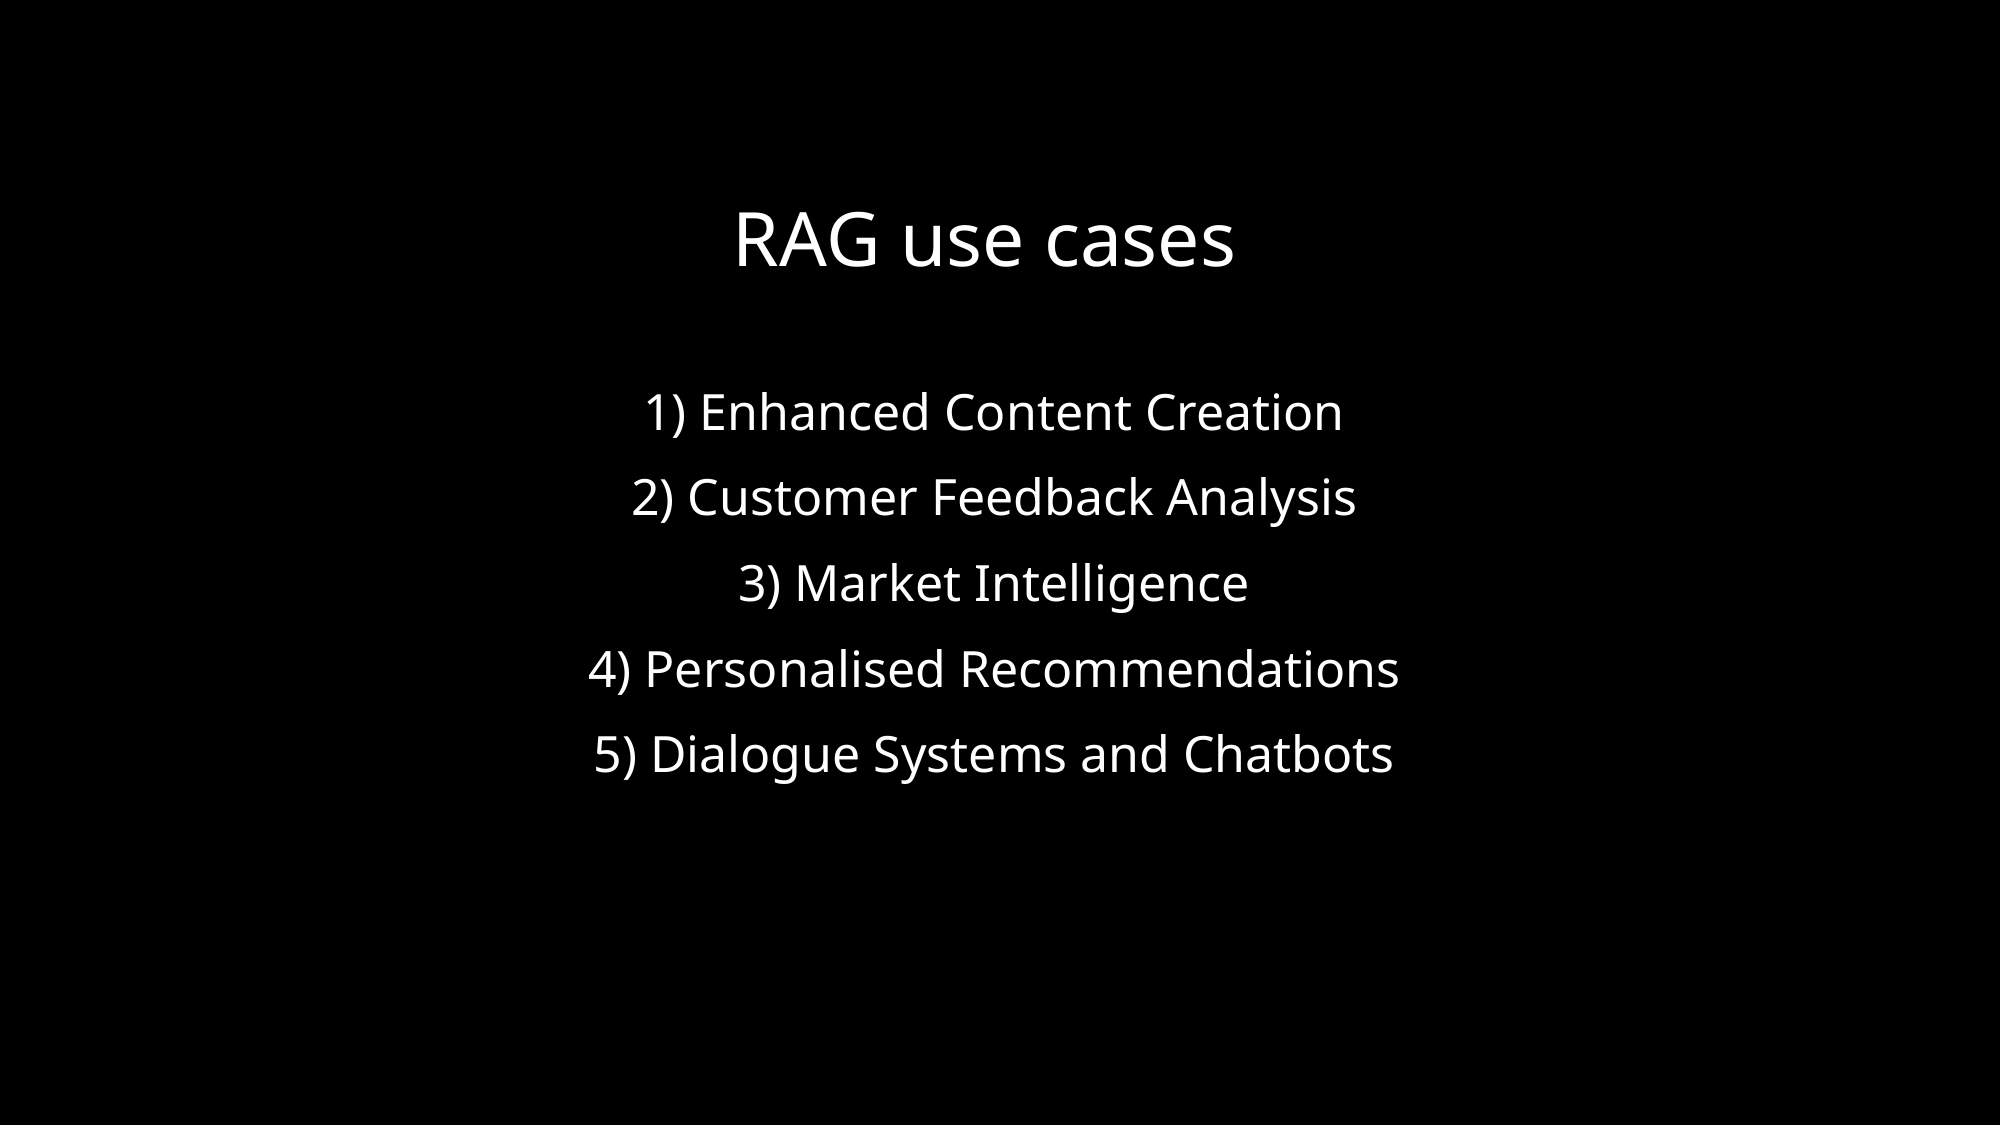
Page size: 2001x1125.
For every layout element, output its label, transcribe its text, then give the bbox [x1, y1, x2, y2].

text_box RAG use cases 1) Enhanced Content Creation 2) Customer Feedback Analysis 3) Market Intelligence 4) Personalised Recommendations 5) Dialogue Systems and Chatbots [279, 183, 1709, 791]
